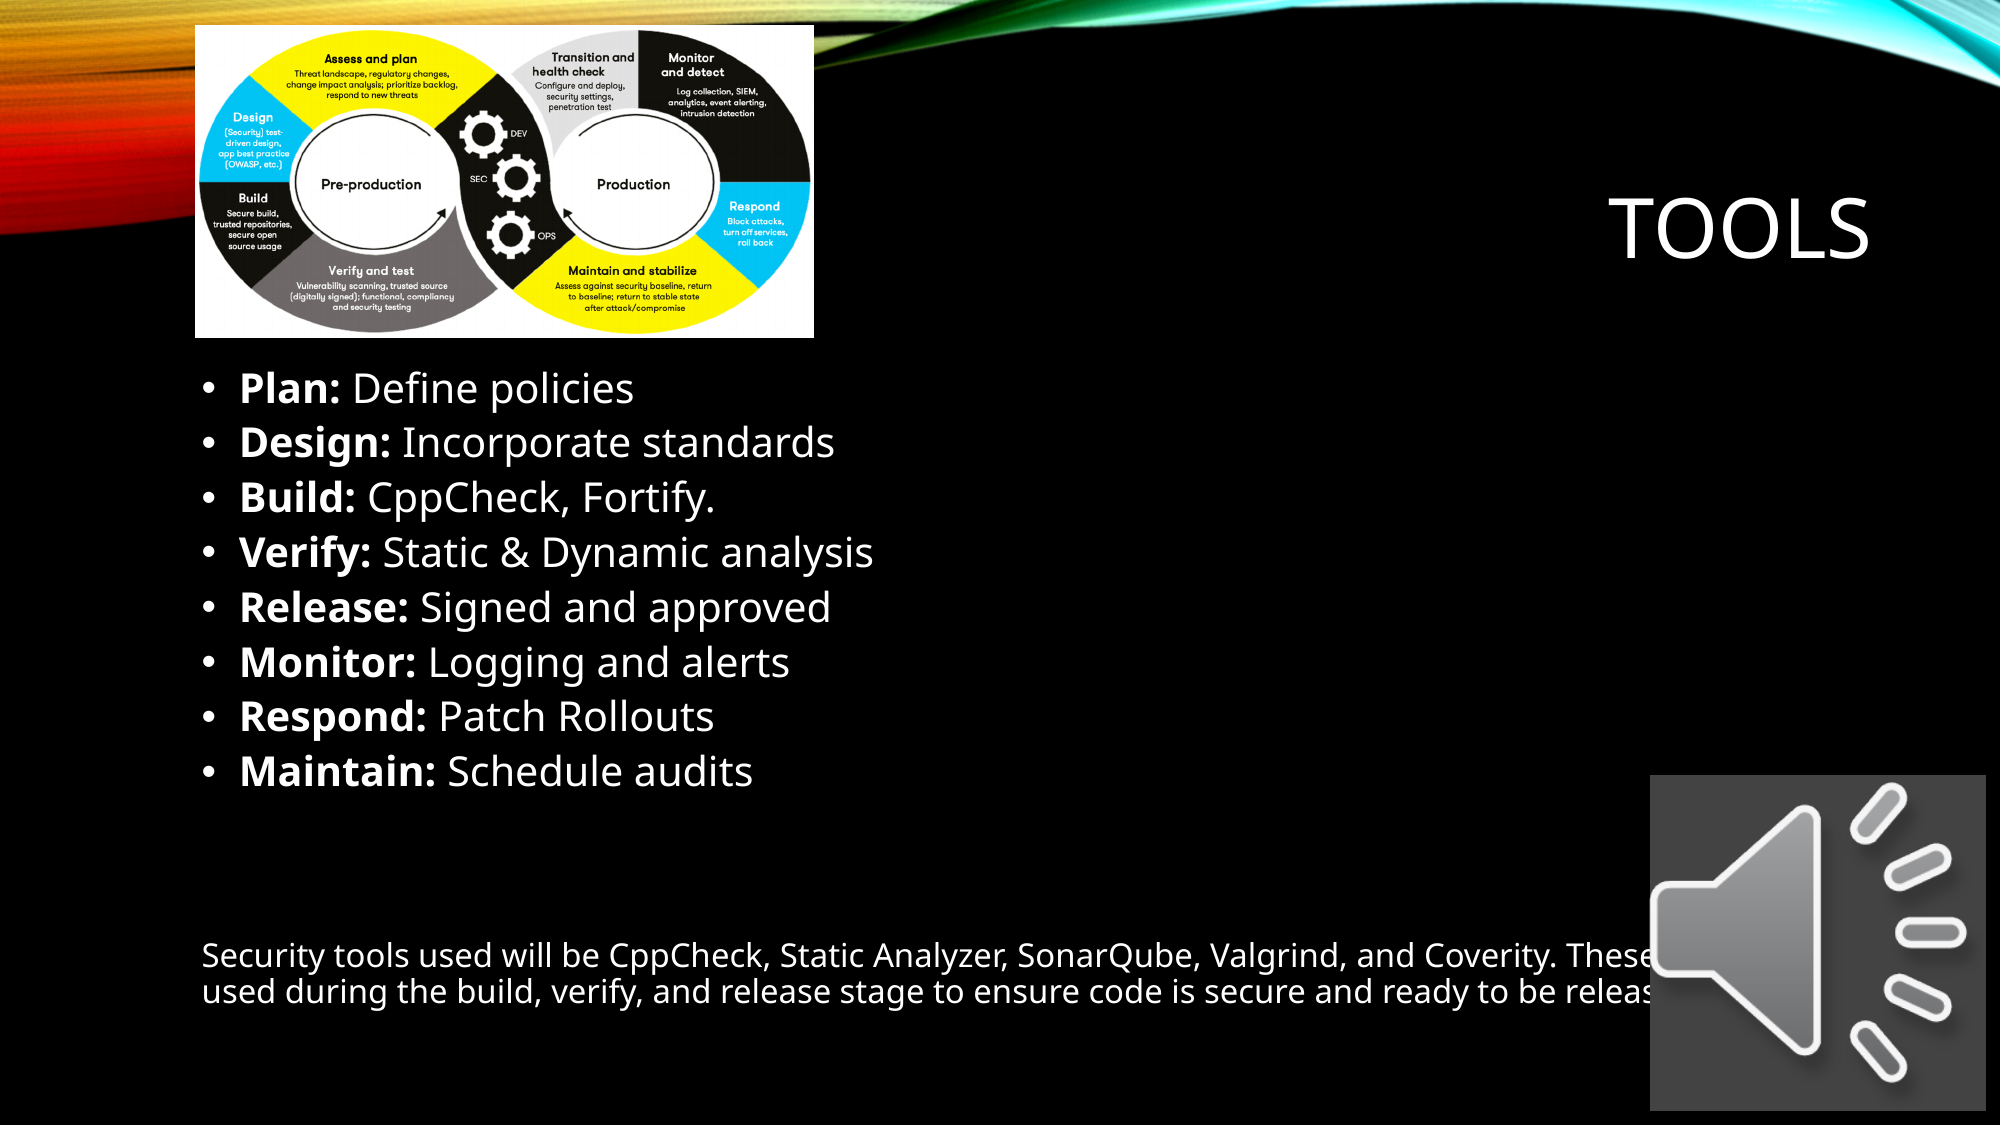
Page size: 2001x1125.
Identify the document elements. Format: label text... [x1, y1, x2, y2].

list Plan: Define policies Design: Incorporate standards Build: CppCheck, Fortify. Verify: Static & Dynamic analysis Release: Signed and approved Monitor: Logging and alerts Respond: Patch Rollouts Maintain: Schedule audits Security tools used will be CppCheck, Static Analyzer, SonarQube, Valgrind, and Coverity. These tools will be used during the build, verify, and release stage to ensure code is secure and ready to be released. [112, 360, 1888, 1021]
picture [0, 0, 2000, 338]
picture [1648, 773, 1987, 1112]
title TOOLS [819, 125, 1888, 338]
